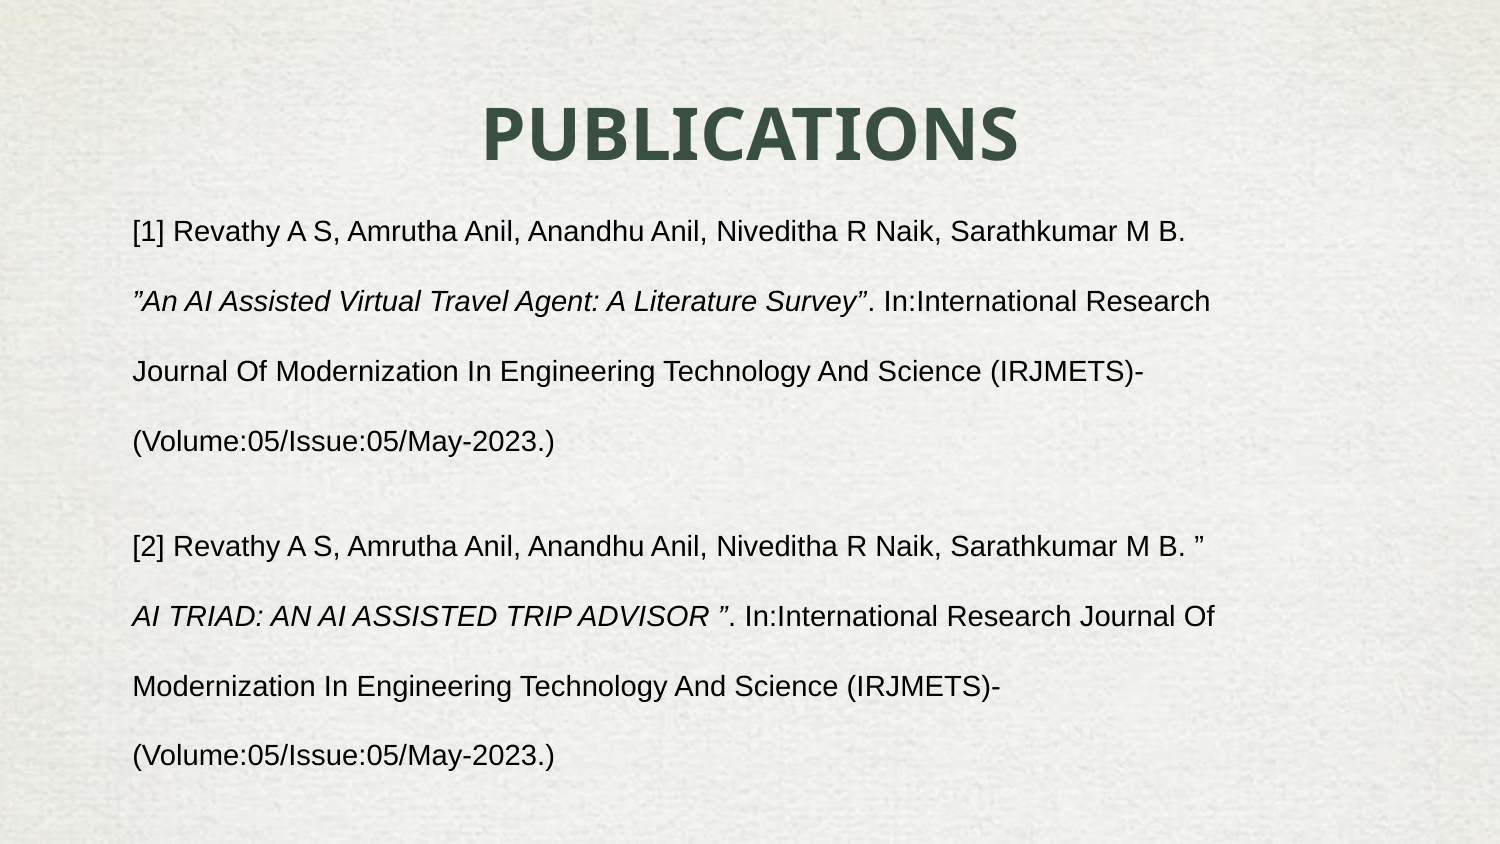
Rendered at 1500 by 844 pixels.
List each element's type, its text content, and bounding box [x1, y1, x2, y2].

title PUBLICATIONS [117, 72, 1384, 167]
text_box [1] Revathy A S, Amrutha Anil, Anandhu Anil, Niveditha R Naik, Sarathkumar M B. ”An AI Assisted Virtual Travel Agent: A Literature Survey”. In:International Research Journal Of Modernization In Engineering Technology And Science (IRJMETS)- (Volume:05/Issue:05/May-2023.) [2] Revathy A S, Amrutha Anil, Anandhu Anil, Niveditha R Naik, Sarathkumar M B. ” AI TRIAD: AN AI ASSISTED TRIP ADVISOR ”. In:International Research Journal Of Modernization In Engineering Technology And Science (IRJMETS)- (Volume:05/Issue:05/May-2023.) [117, 204, 1453, 814]
picture [0, 0, 1500, 844]
